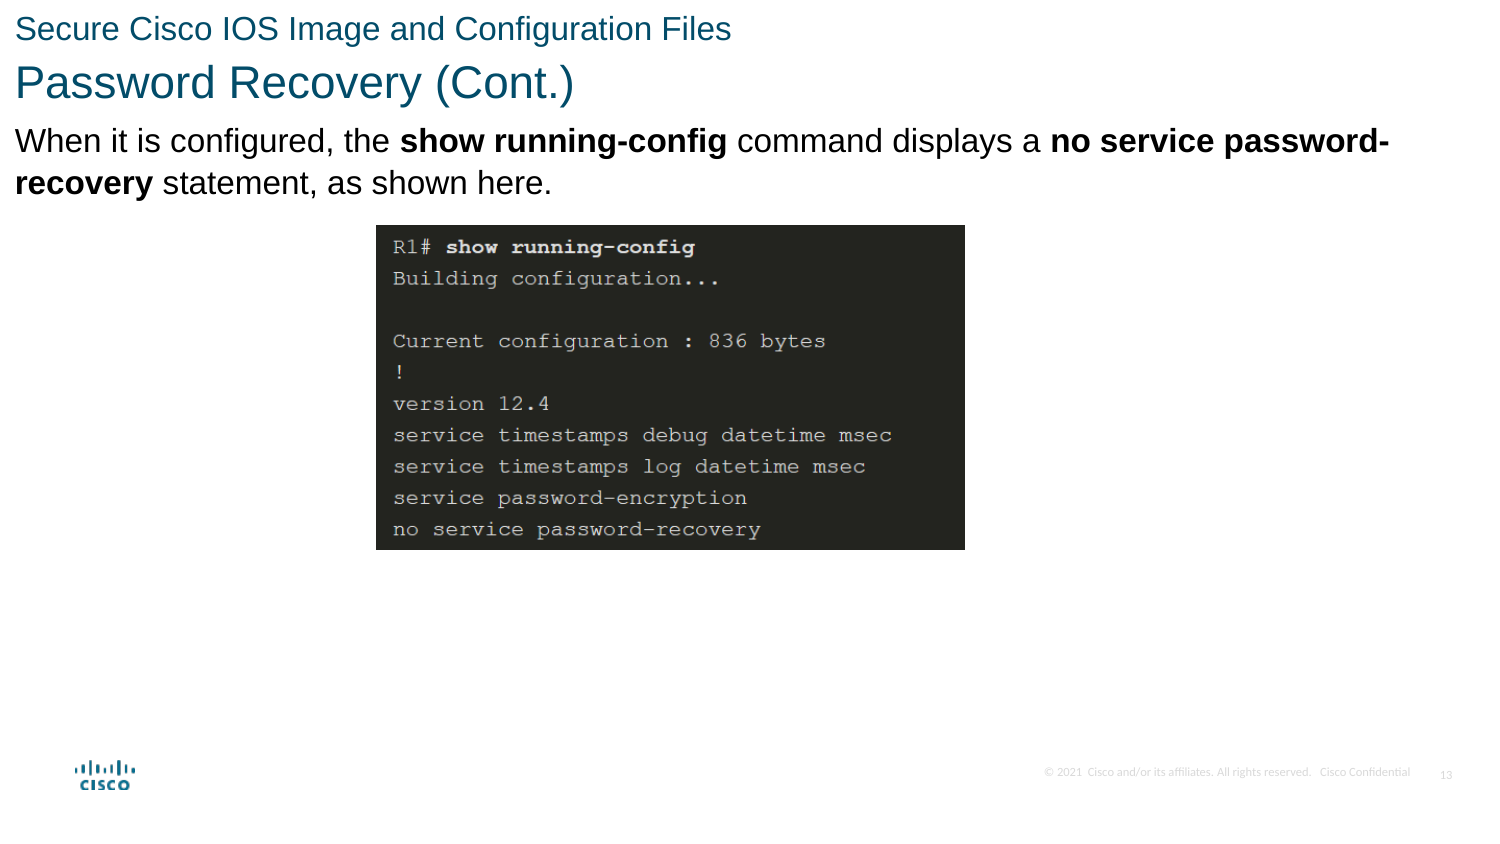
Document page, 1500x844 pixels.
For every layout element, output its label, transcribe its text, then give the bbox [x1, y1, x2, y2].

picture [75, 759, 135, 790]
list Secure Cisco IOS Image and Configuration Files [0, 0, 1500, 45]
list Password Recovery (Cont.) [0, 45, 1500, 195]
slide_number 13 [1425, 759, 1500, 797]
picture [375, 225, 965, 550]
text_box When it is configured, the show running-config command displays a no service password-recovery statement, as shown here. [0, 110, 1425, 210]
